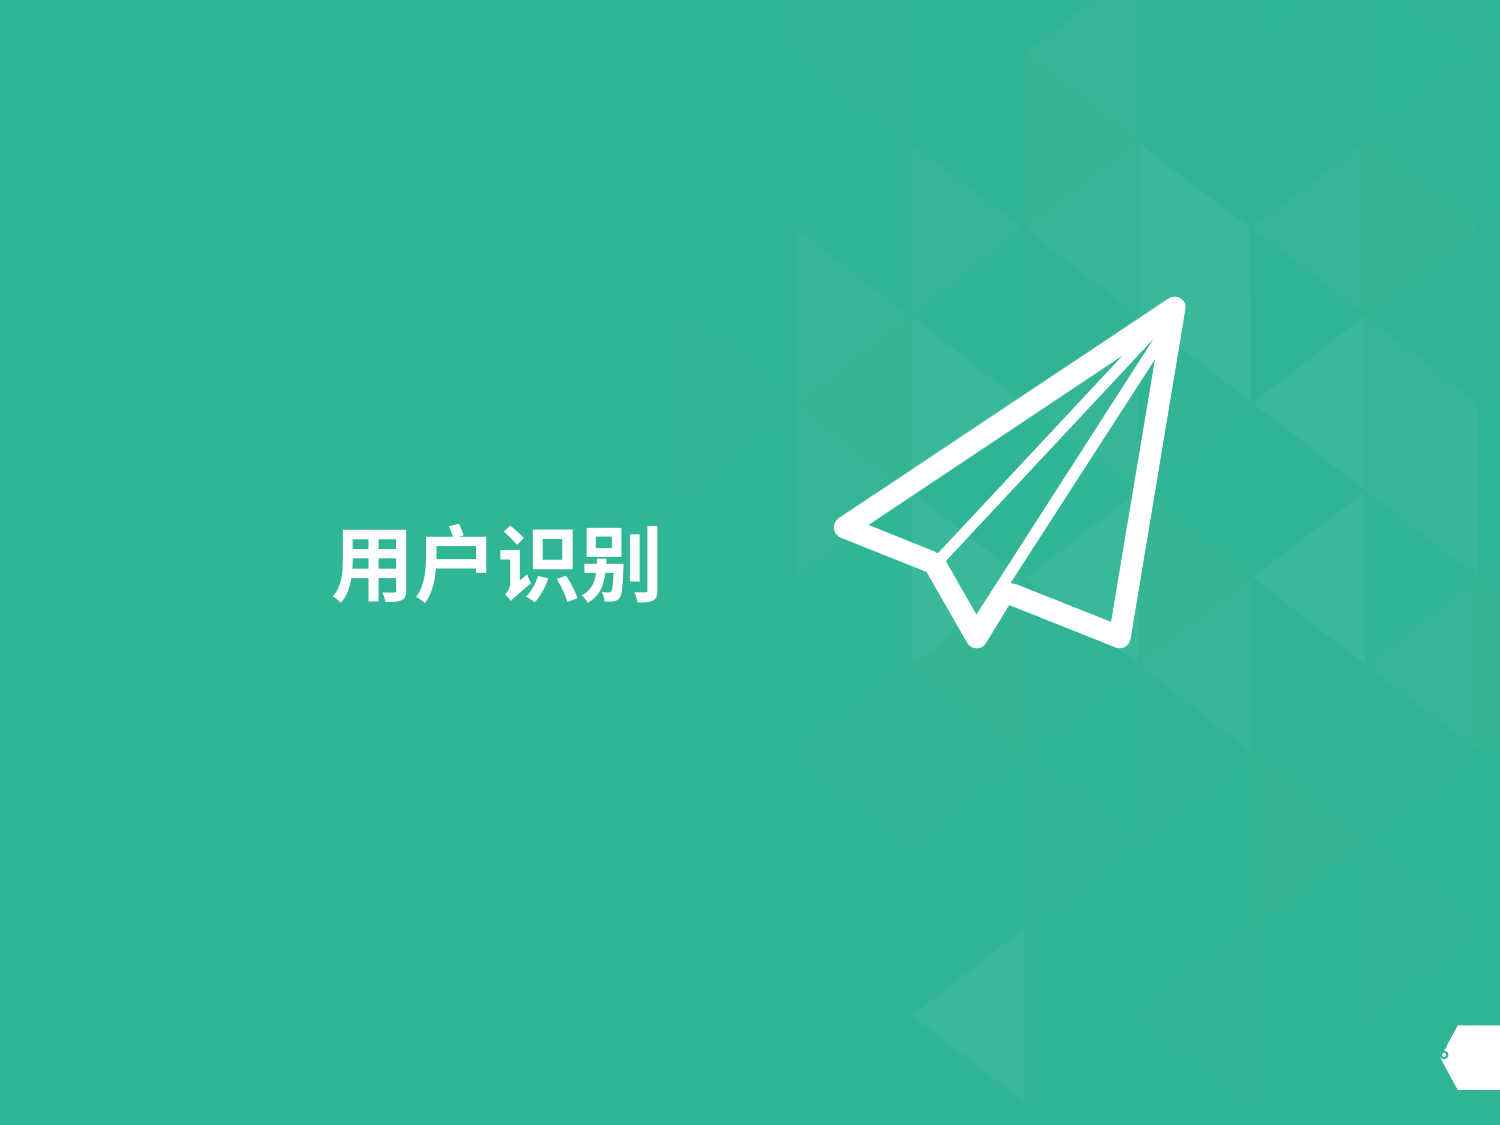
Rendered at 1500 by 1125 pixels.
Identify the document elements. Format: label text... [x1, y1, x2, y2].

text_box 用户识别 [316, 504, 679, 620]
text_box [833, 296, 1186, 649]
